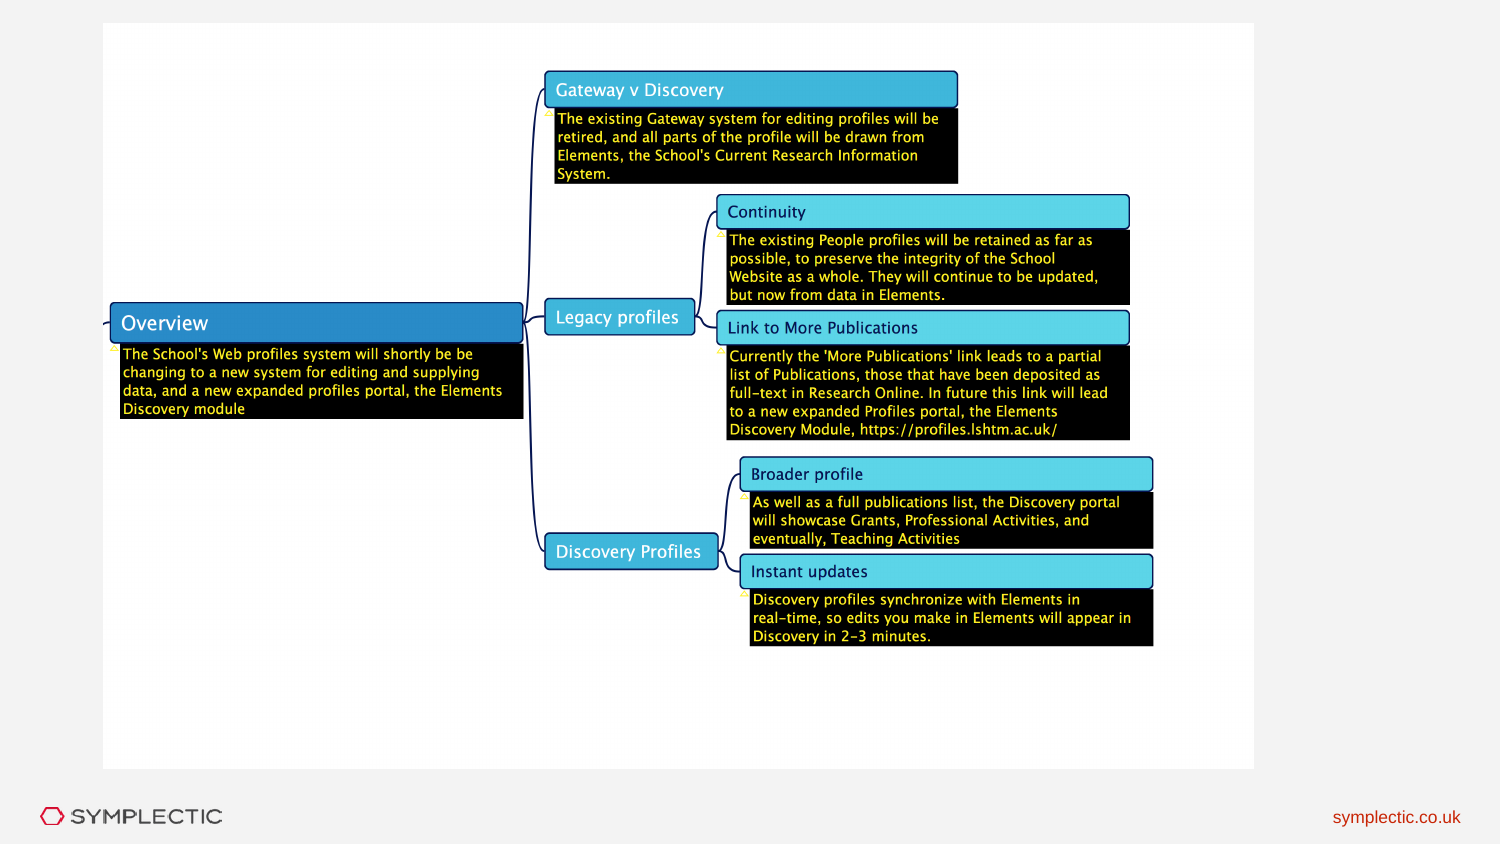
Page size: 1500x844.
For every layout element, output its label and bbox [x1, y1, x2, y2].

picture [40, 807, 222, 825]
picture [102, 22, 1255, 769]
